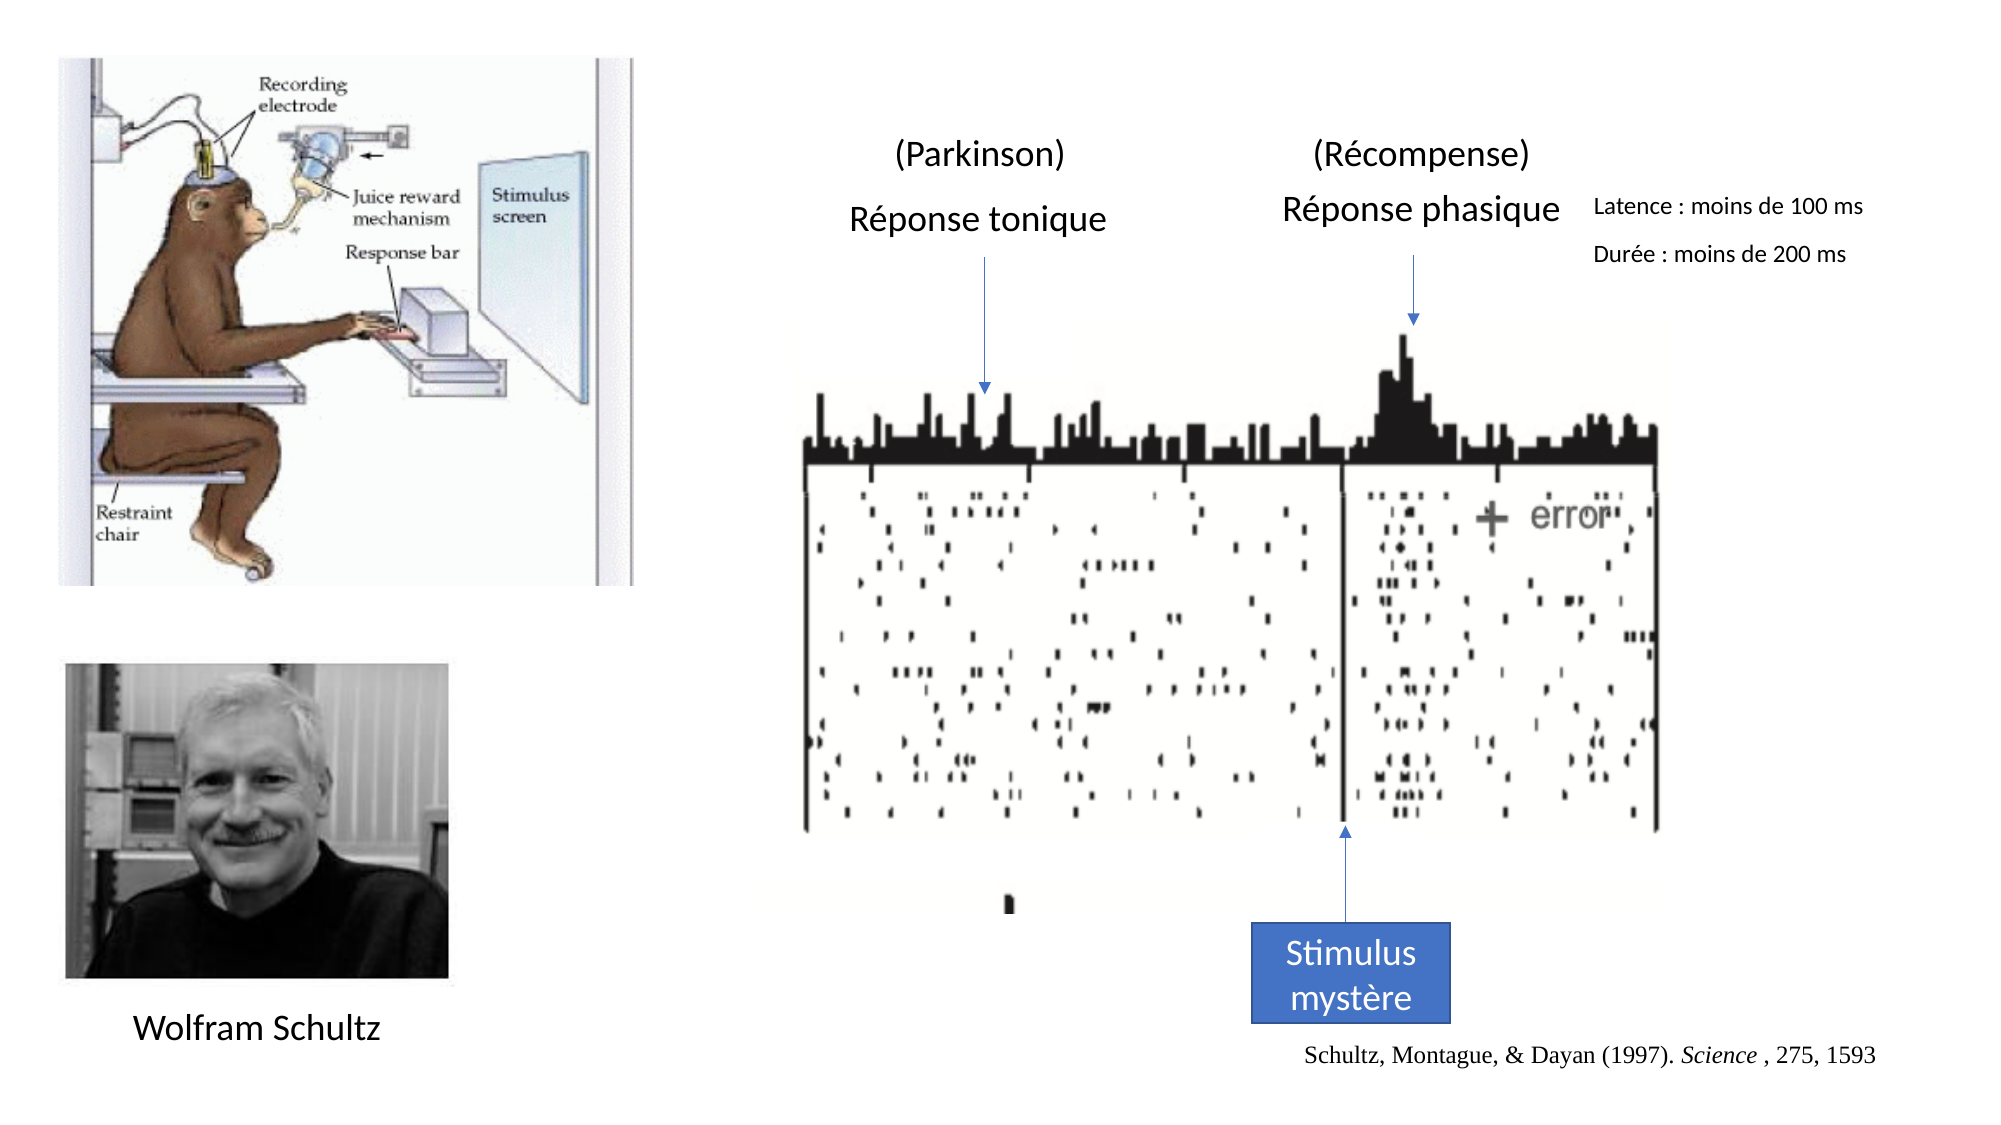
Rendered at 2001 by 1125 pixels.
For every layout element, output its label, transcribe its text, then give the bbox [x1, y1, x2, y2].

text_box Wolfram Schultz [118, 996, 397, 1056]
text_box Latence : moins de 100 ms [1579, 181, 1880, 227]
text_box (Parkinson) [879, 121, 1081, 182]
picture [756, 286, 1724, 915]
picture [58, 656, 457, 987]
text_box Réponse phasique [1267, 176, 1576, 237]
text_box Schultz, Montague, & Dayan (1997). Science , 275, 1593 [1289, 1031, 1892, 1077]
text_box Stimulus mystère [1251, 922, 1451, 1024]
text_box (Récompense) [1297, 121, 1546, 182]
picture [58, 55, 634, 586]
text_box Réponse tonique [834, 186, 1126, 246]
text_box Durée : moins de 200 ms [1578, 230, 1863, 275]
